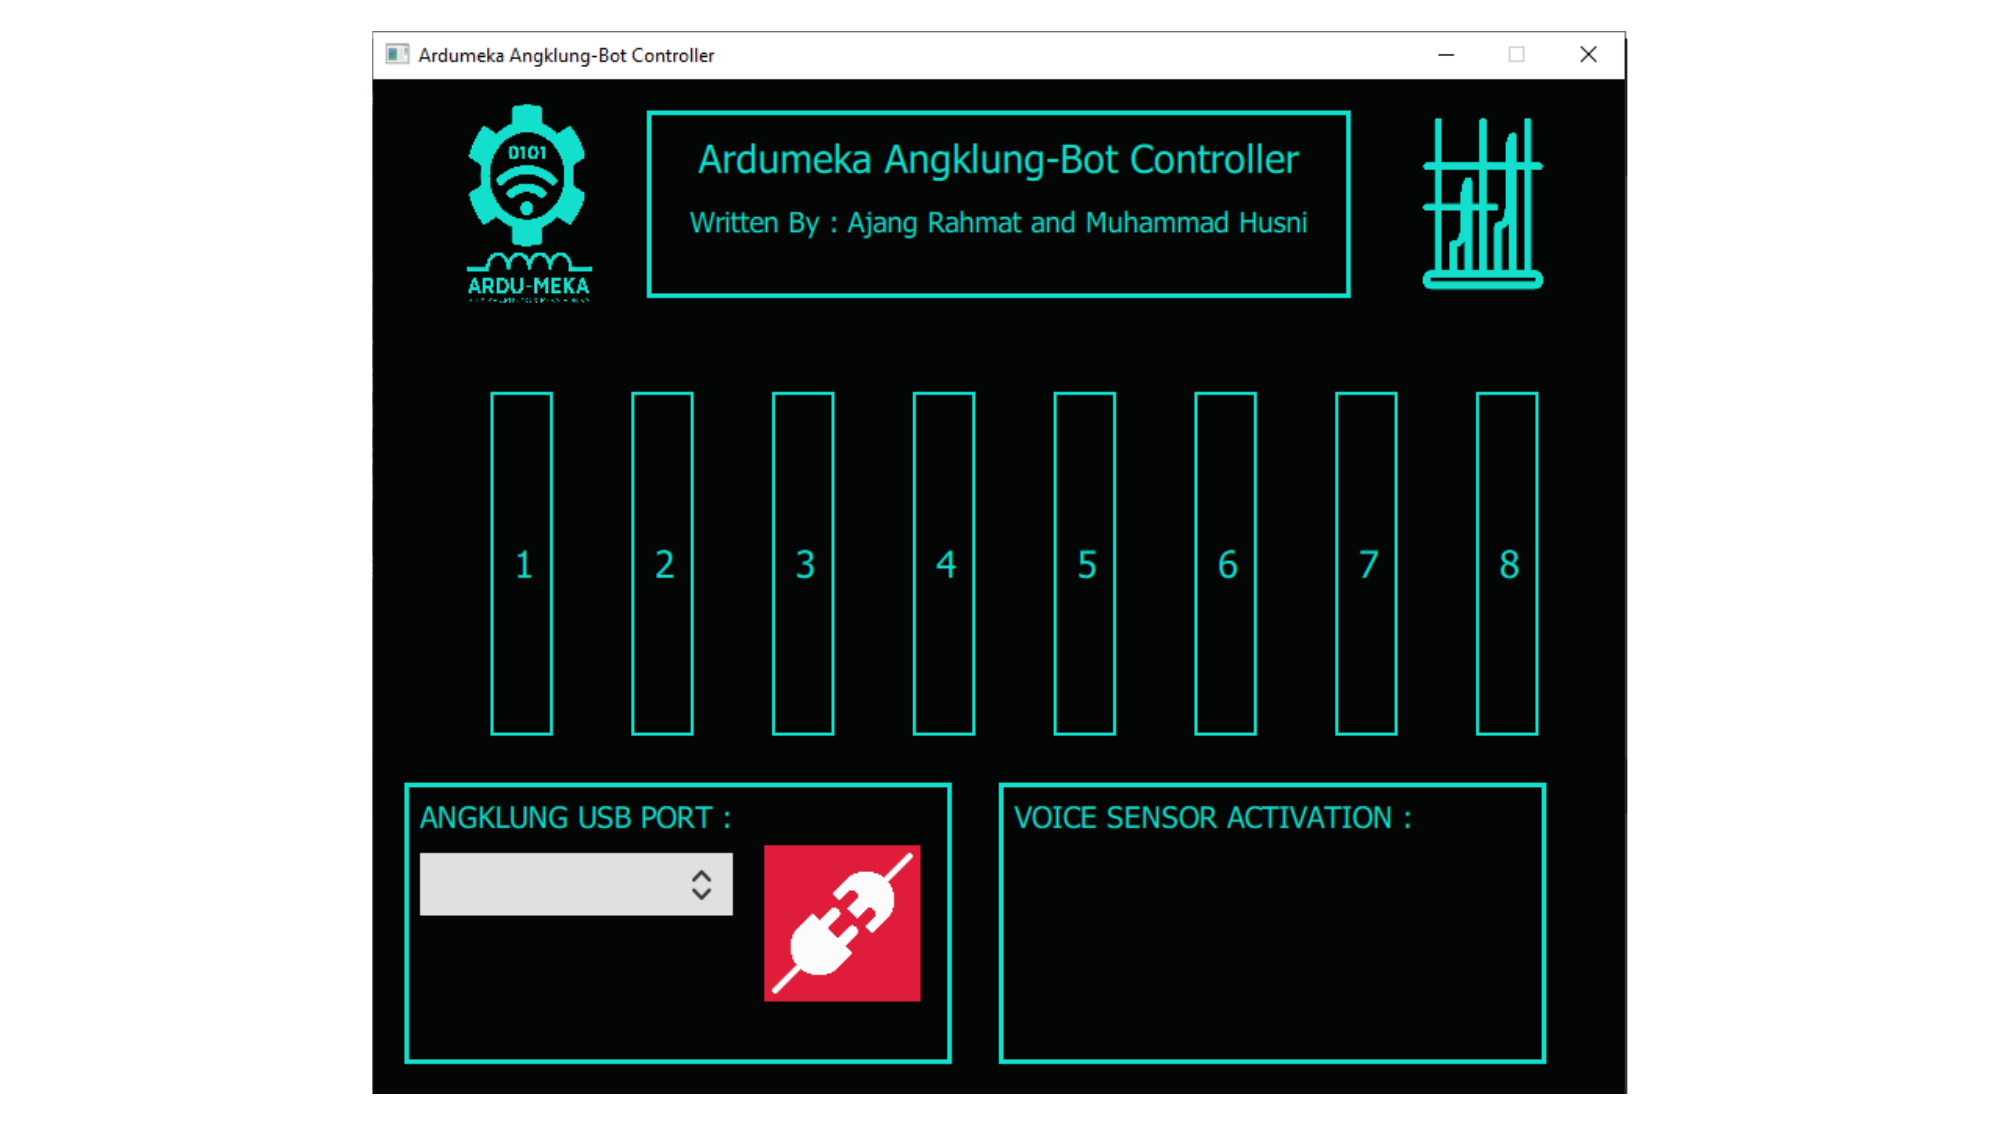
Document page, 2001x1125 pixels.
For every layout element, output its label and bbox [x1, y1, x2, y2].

picture [372, 31, 1628, 1094]
